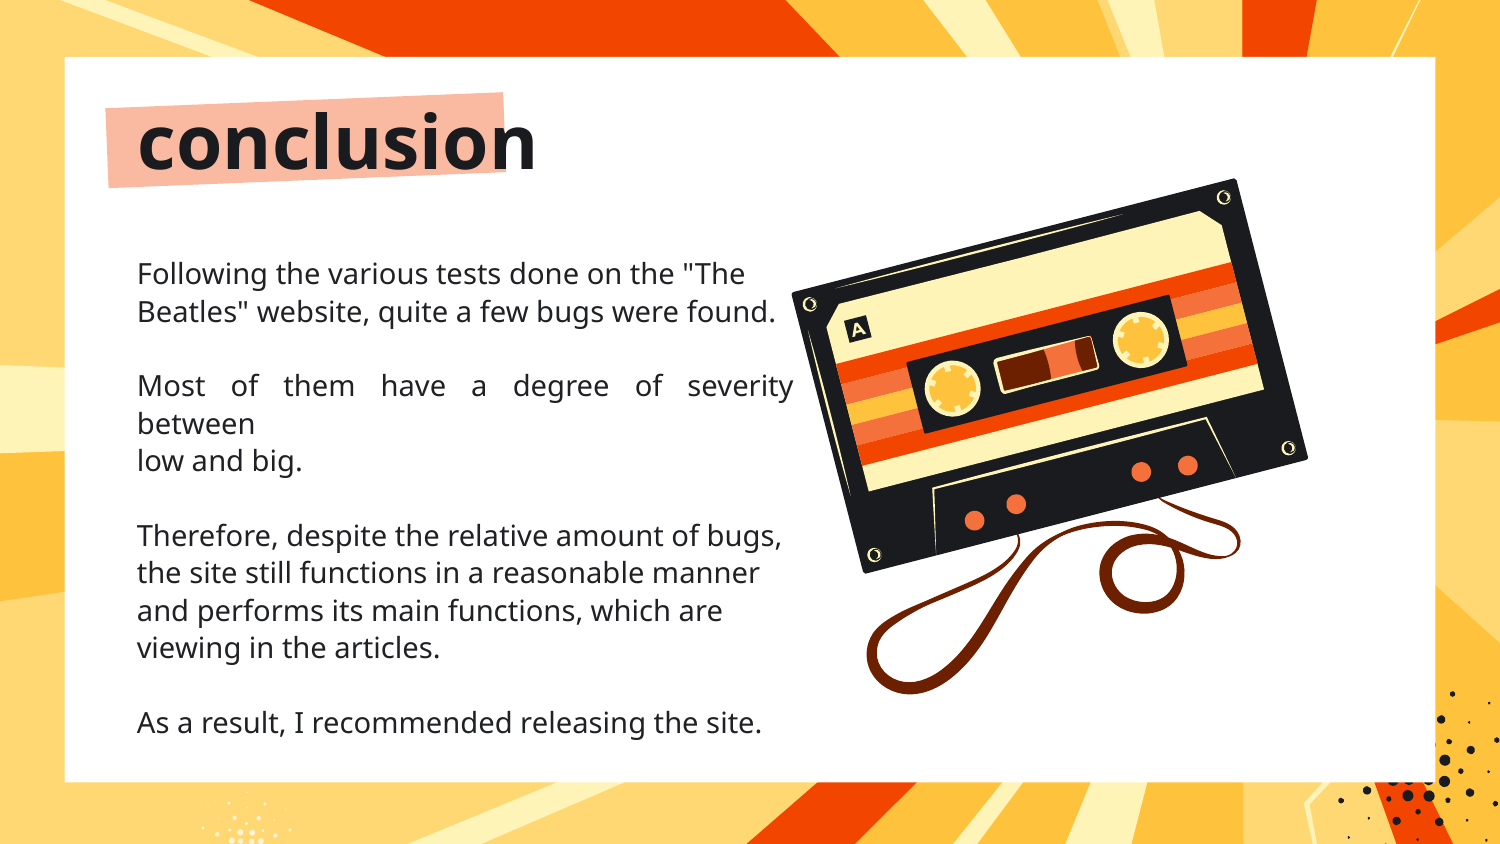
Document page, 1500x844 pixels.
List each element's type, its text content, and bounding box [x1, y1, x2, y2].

title conclusion [123, 79, 1010, 204]
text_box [791, 178, 1309, 695]
text_box [105, 107, 123, 189]
text_box Following the various tests done on the "The Beatles" website, quite a few bugs were found. Most of them have a degree of severity between low and big. Therefore, despite the relative amount of bugs, the site still functions in a reasonable manner and performs its main functions, which are viewing in the articles. As a result, I recommended releasing the site. [47, 245, 809, 747]
